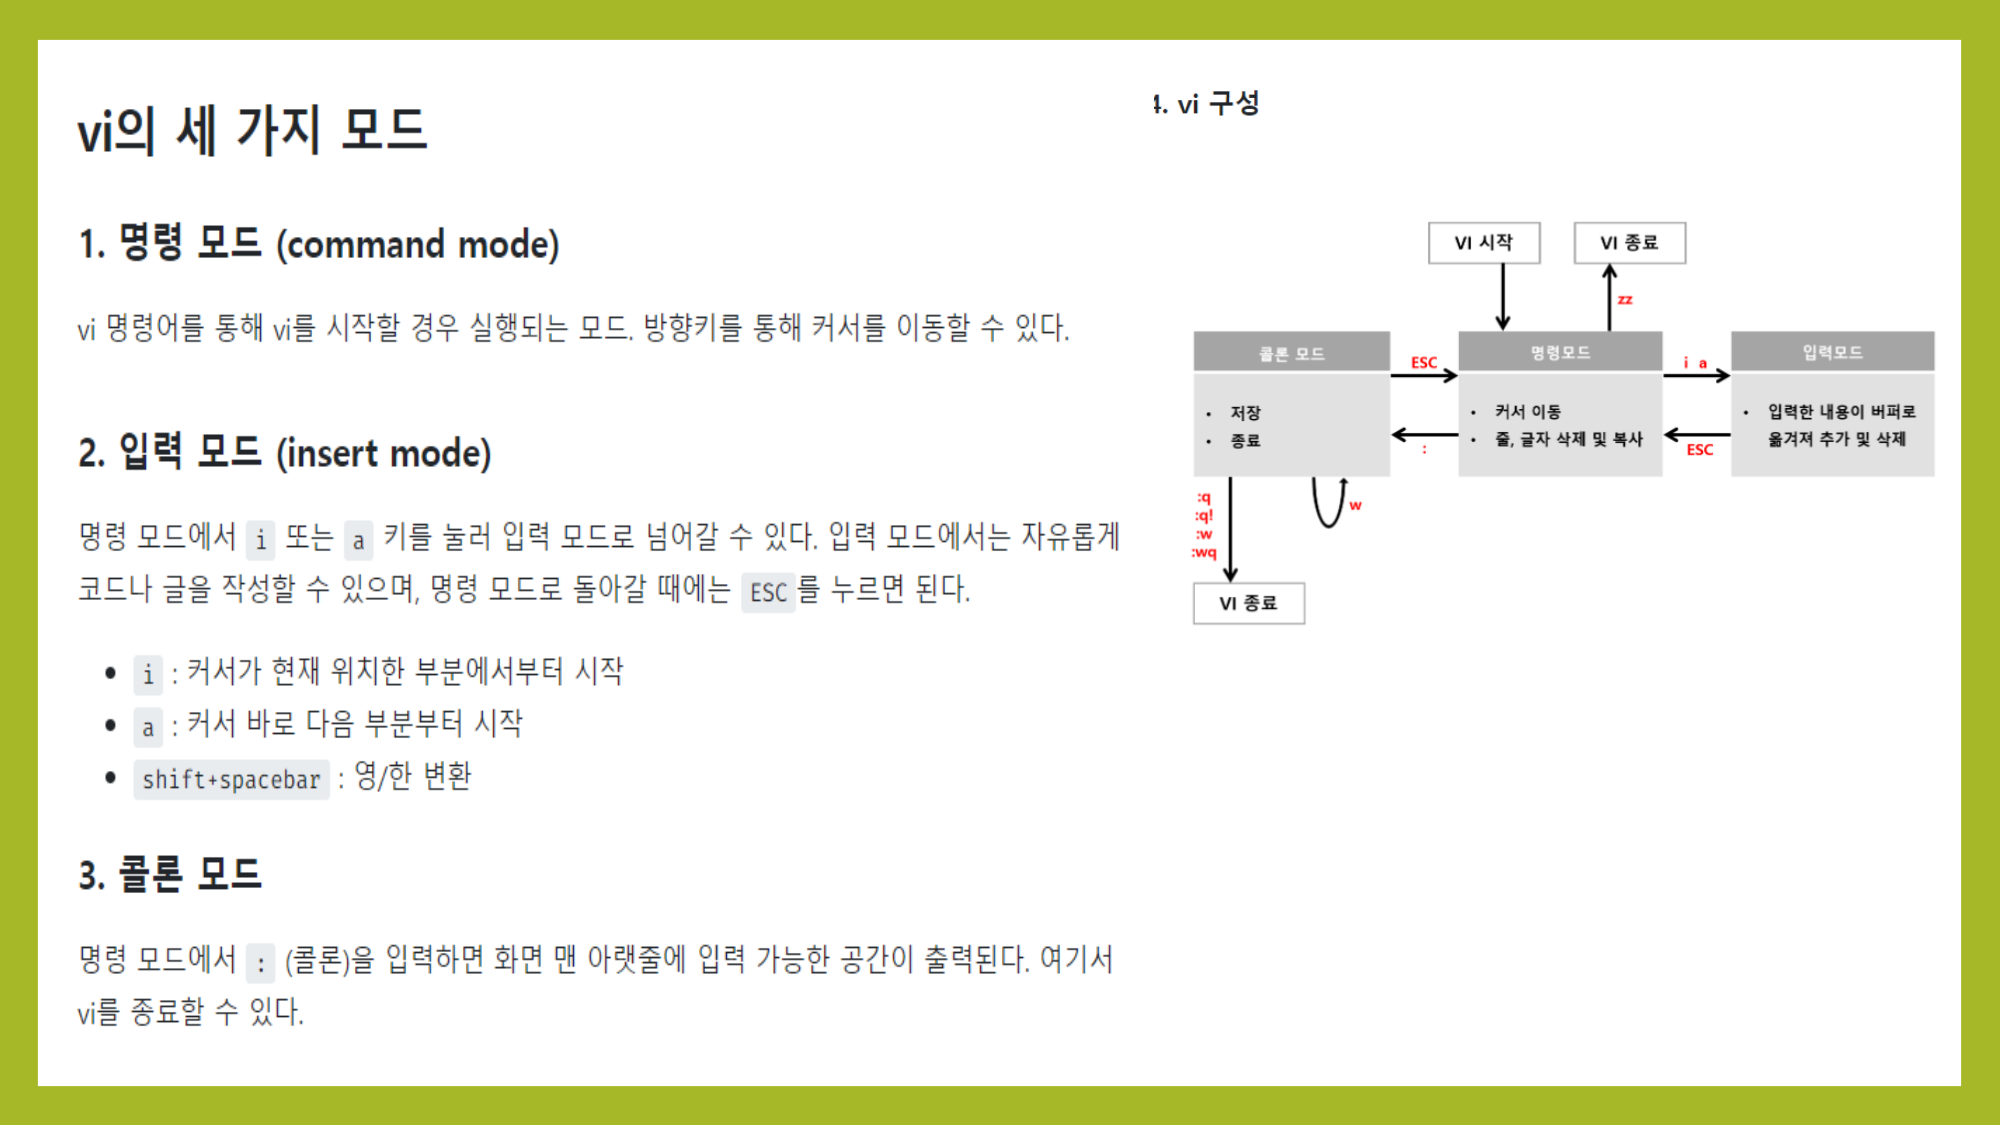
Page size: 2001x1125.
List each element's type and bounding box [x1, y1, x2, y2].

picture [50, 76, 1955, 1048]
